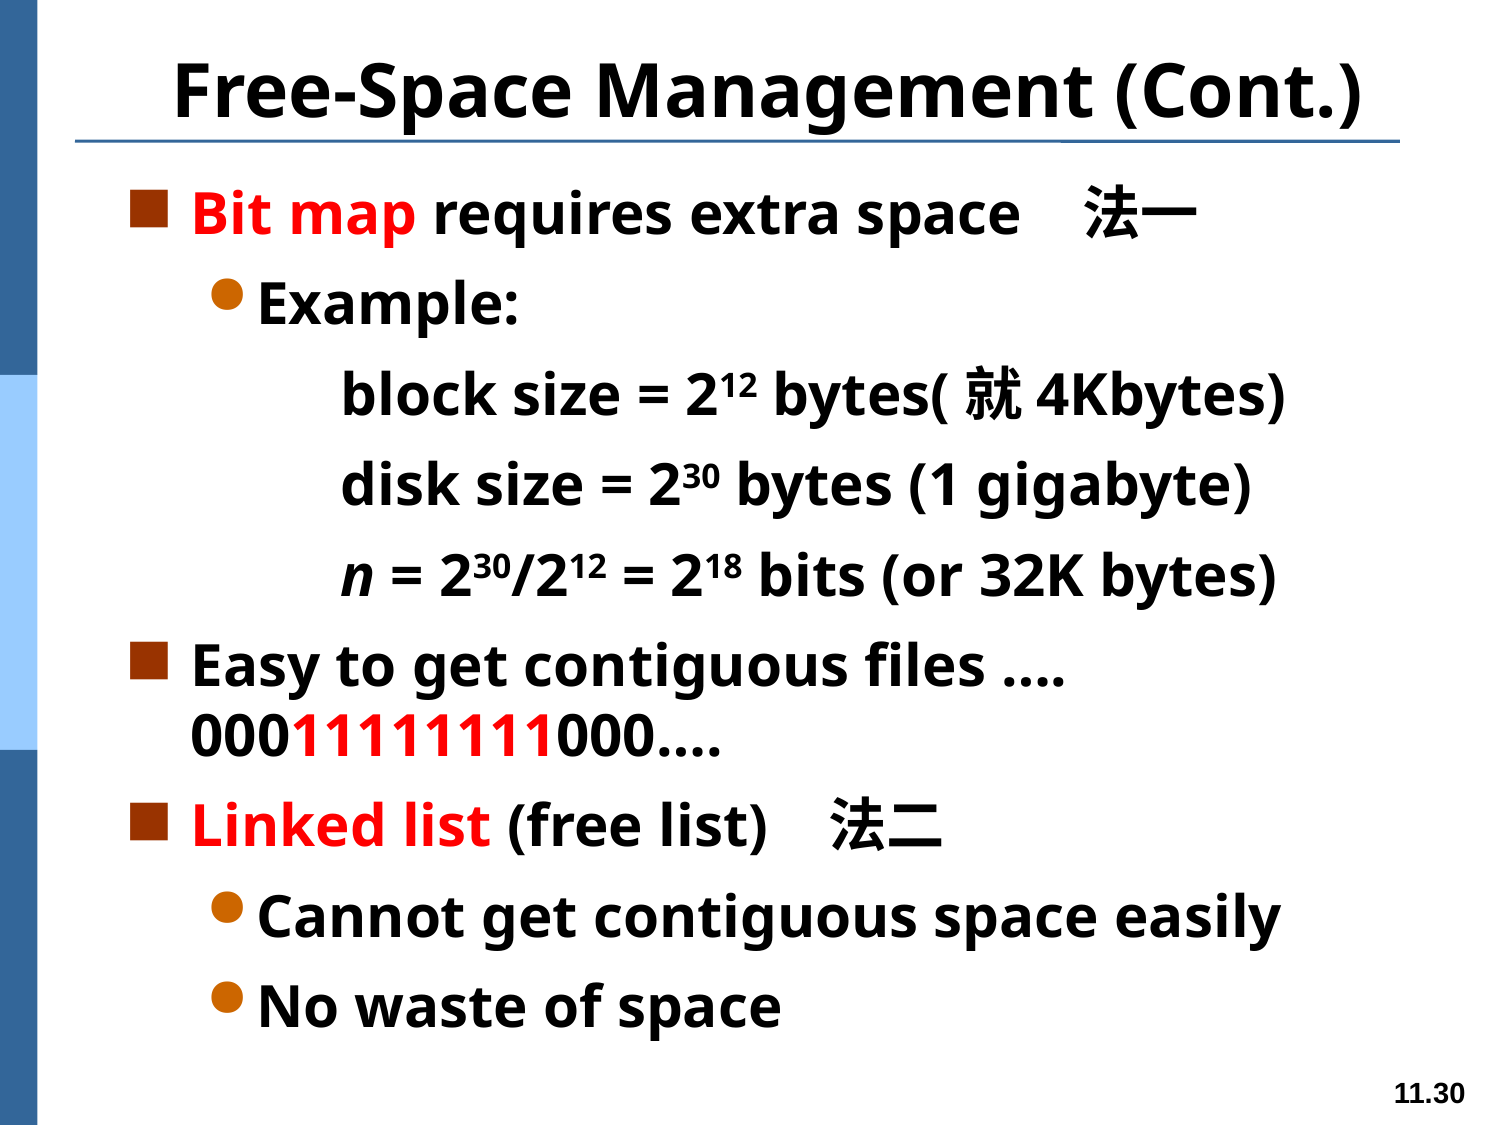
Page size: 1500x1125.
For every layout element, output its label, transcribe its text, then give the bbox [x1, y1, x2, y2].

list Bit map requires extra space 法一 Example: block size = 212 bytes(就4Kbytes) disk size = 230 bytes (1 gigabyte) n = 230/212 = 218 bits (or 32K bytes) Easy to get contiguous files …. 00011111111000…. Linked list (free list) 法二 Cannot get contiguous space easily No waste of space [119, 168, 1470, 913]
title Free-Space Management (Cont.) [92, 45, 1443, 141]
